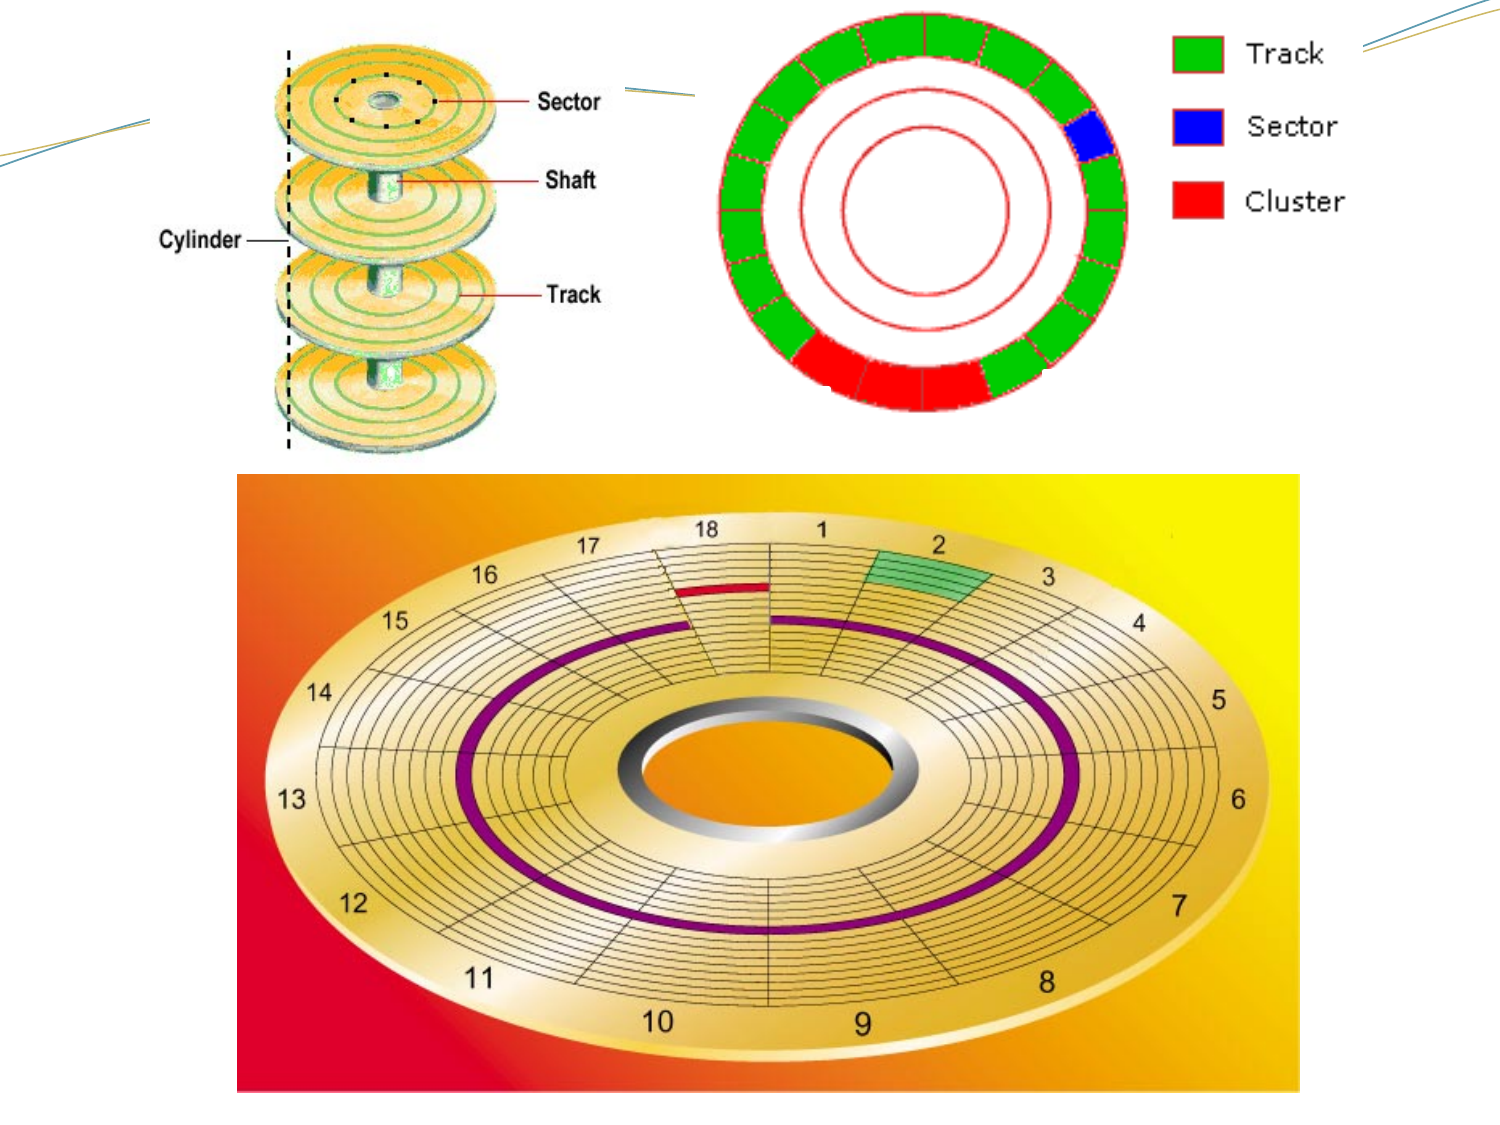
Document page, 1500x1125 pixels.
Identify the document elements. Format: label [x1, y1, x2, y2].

picture [149, 0, 1301, 1093]
text_box [662, 0, 1363, 434]
